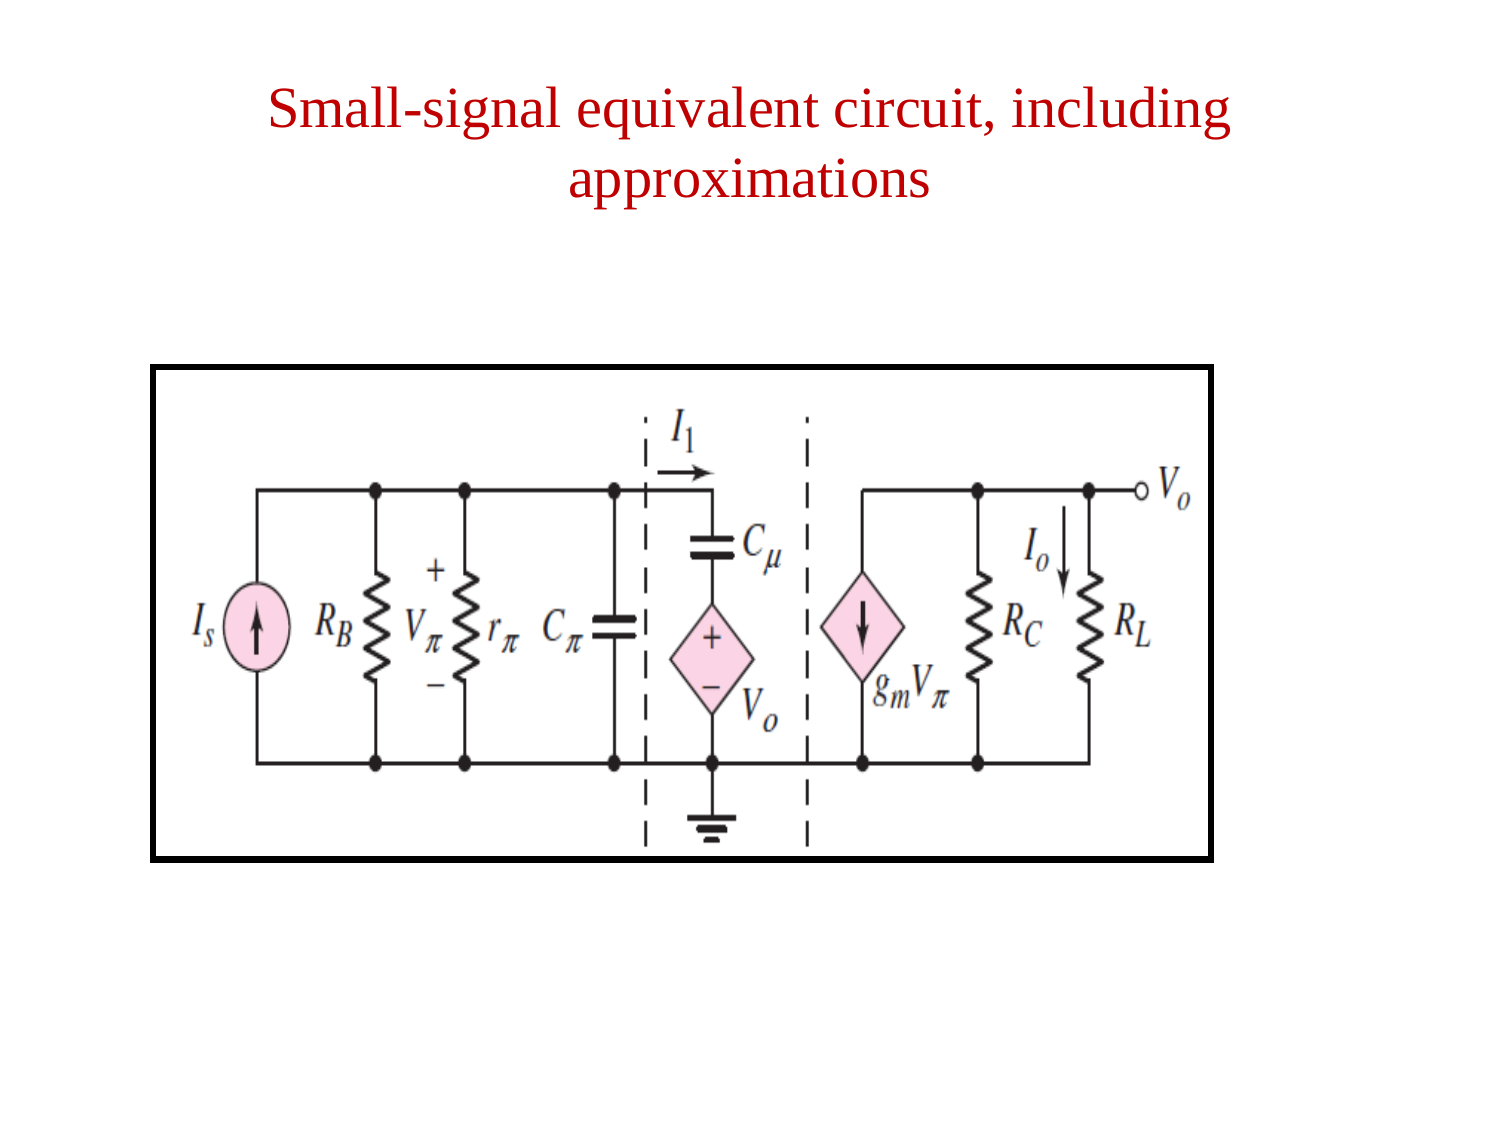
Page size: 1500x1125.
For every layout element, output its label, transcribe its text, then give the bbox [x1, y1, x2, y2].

title Small-signal equivalent circuit, including approximations [75, 45, 1425, 233]
picture [155, 370, 1208, 857]
